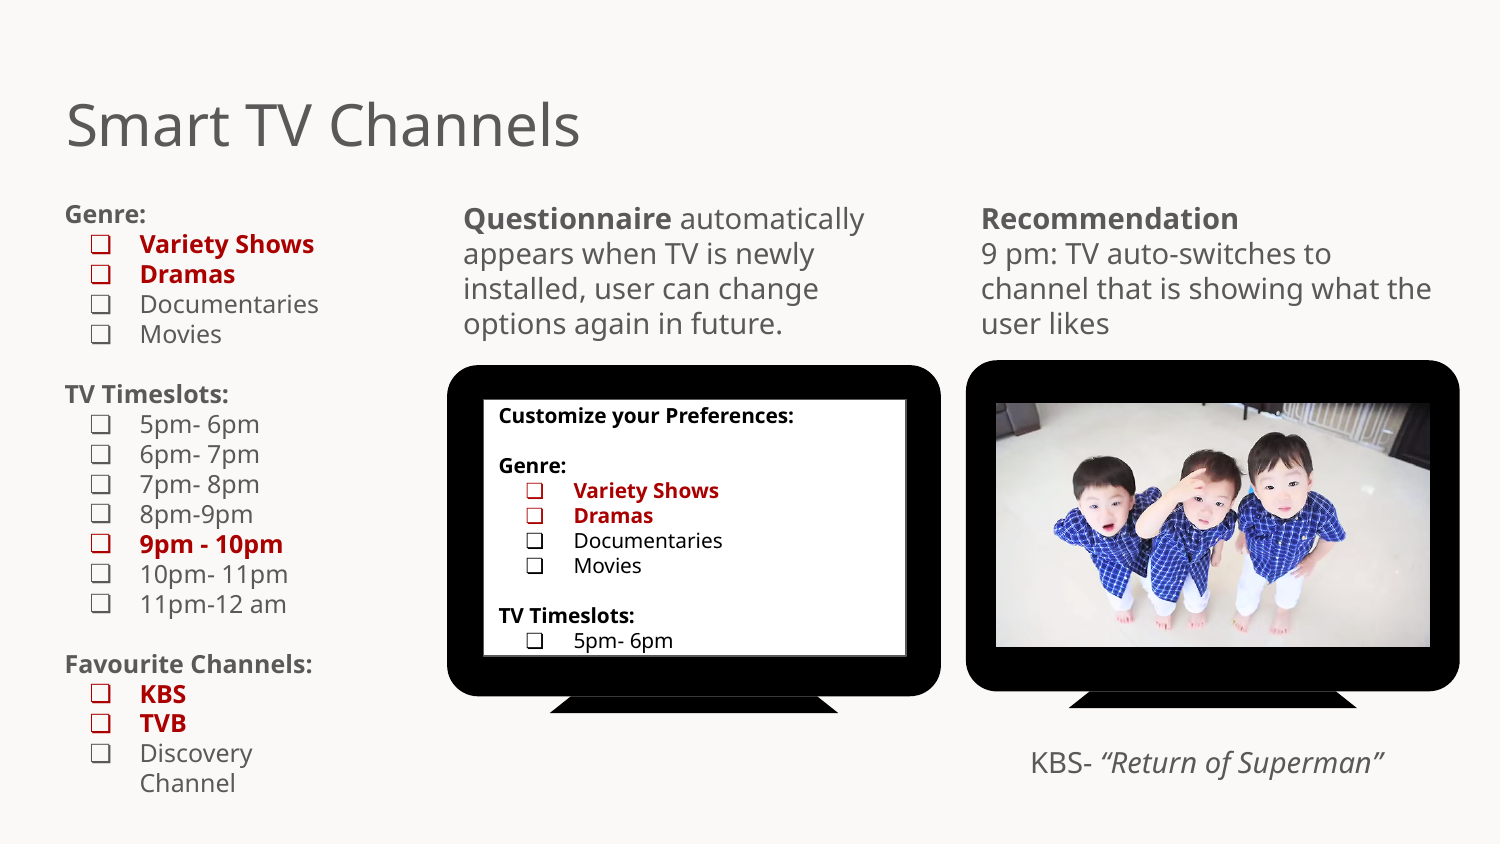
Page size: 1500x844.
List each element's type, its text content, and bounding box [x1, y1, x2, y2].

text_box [446, 184, 1460, 793]
title Smart TV Channels [51, 72, 1449, 167]
text_box Genre: Variety Shows Dramas Documentaries Movies TV Timeslots: 5pm- 6pm 6pm- 7pm 7pm- 8pm 8pm-9pm 9pm - 10pm 10pm- 11pm 11pm-12 am Favourite Channels: KBS TVB Discovery Channel [42, 147, 377, 830]
